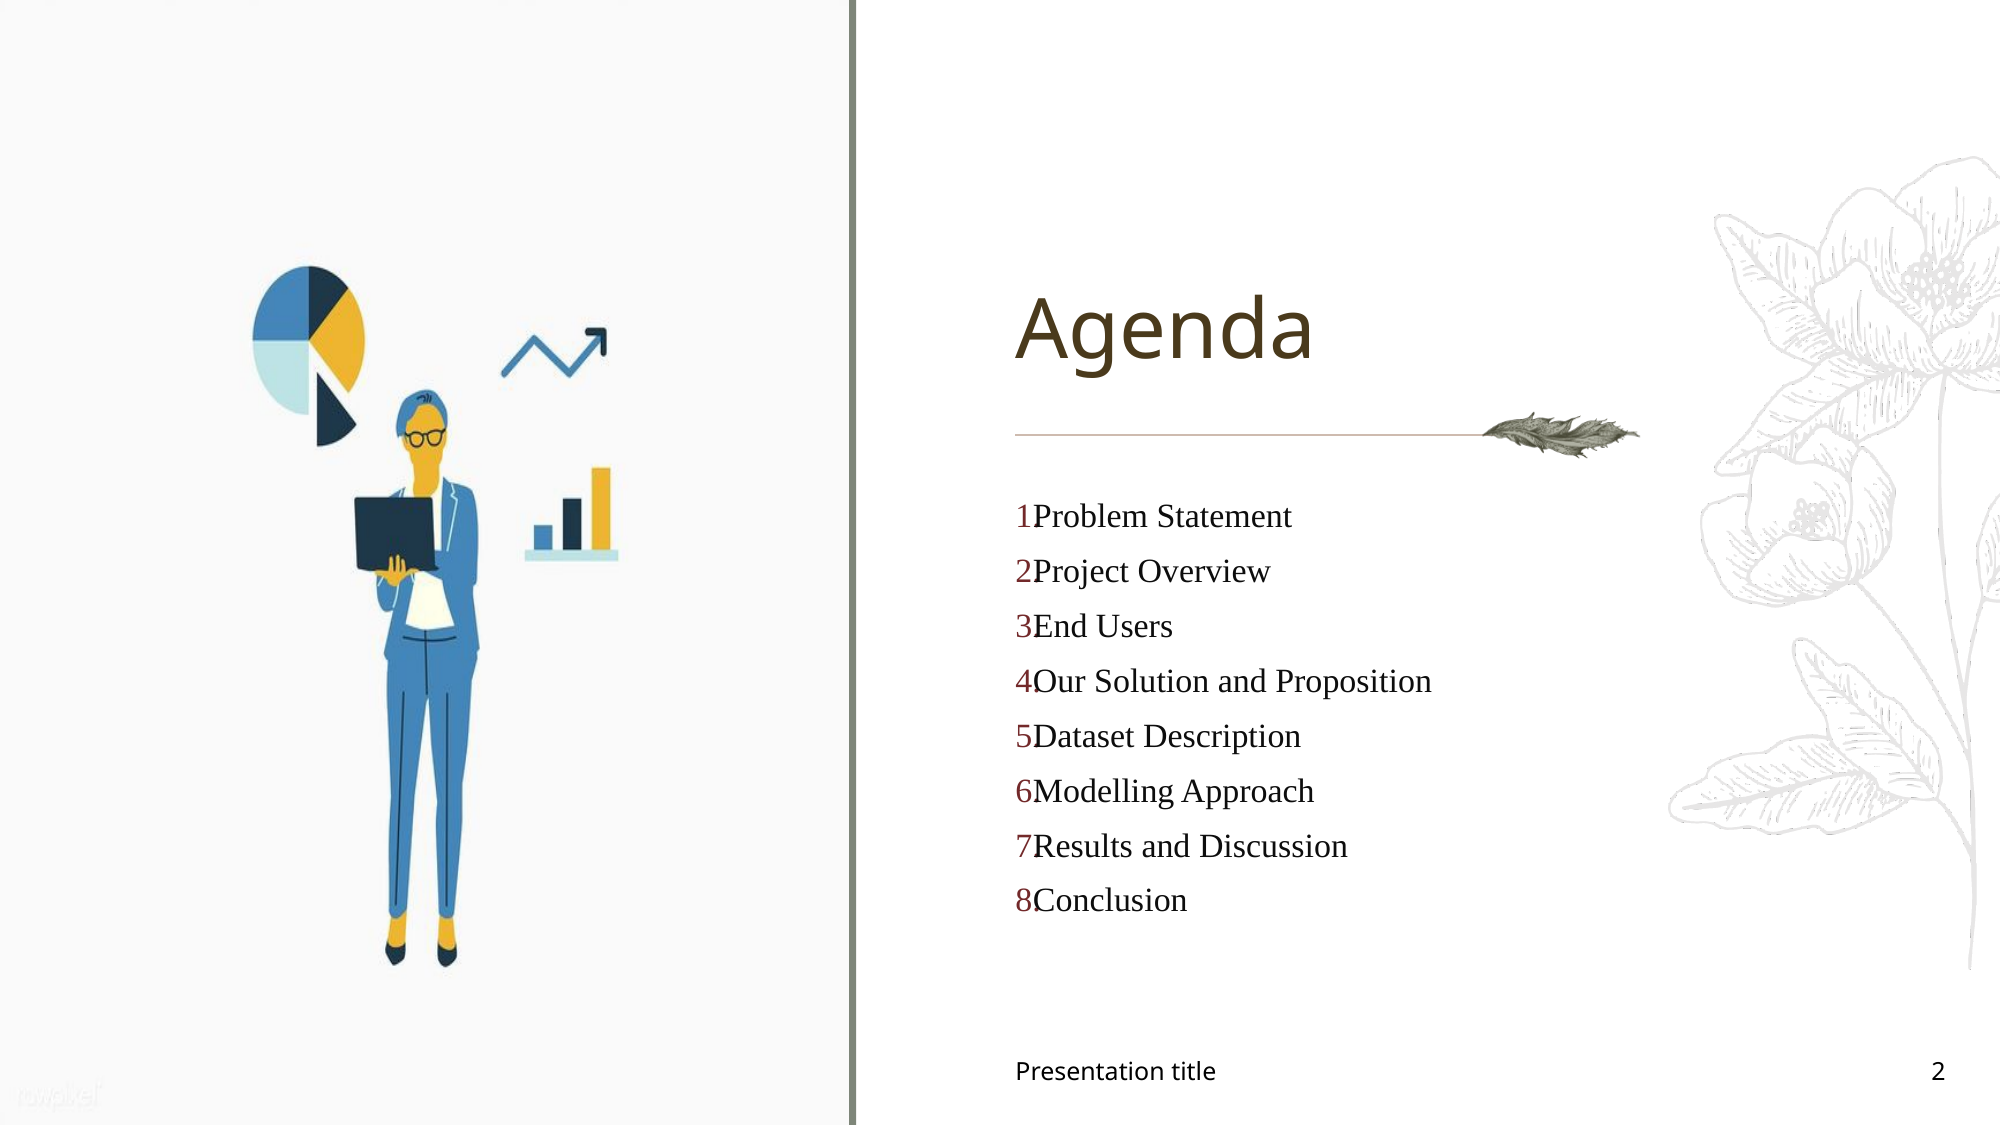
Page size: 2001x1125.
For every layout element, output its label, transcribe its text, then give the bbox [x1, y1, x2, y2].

picture [0, 0, 849, 1125]
footer Presentation title [1000, 1042, 1676, 1103]
picture [1481, 121, 2000, 1004]
slide_number 2 [1842, 1042, 1961, 1103]
title Agenda [1000, 86, 1884, 384]
list Problem Statement Project Overview End Users Our Solution and Proposition Dataset Description Modelling Approach Results and Discussion Conclusion [1000, 486, 1884, 930]
